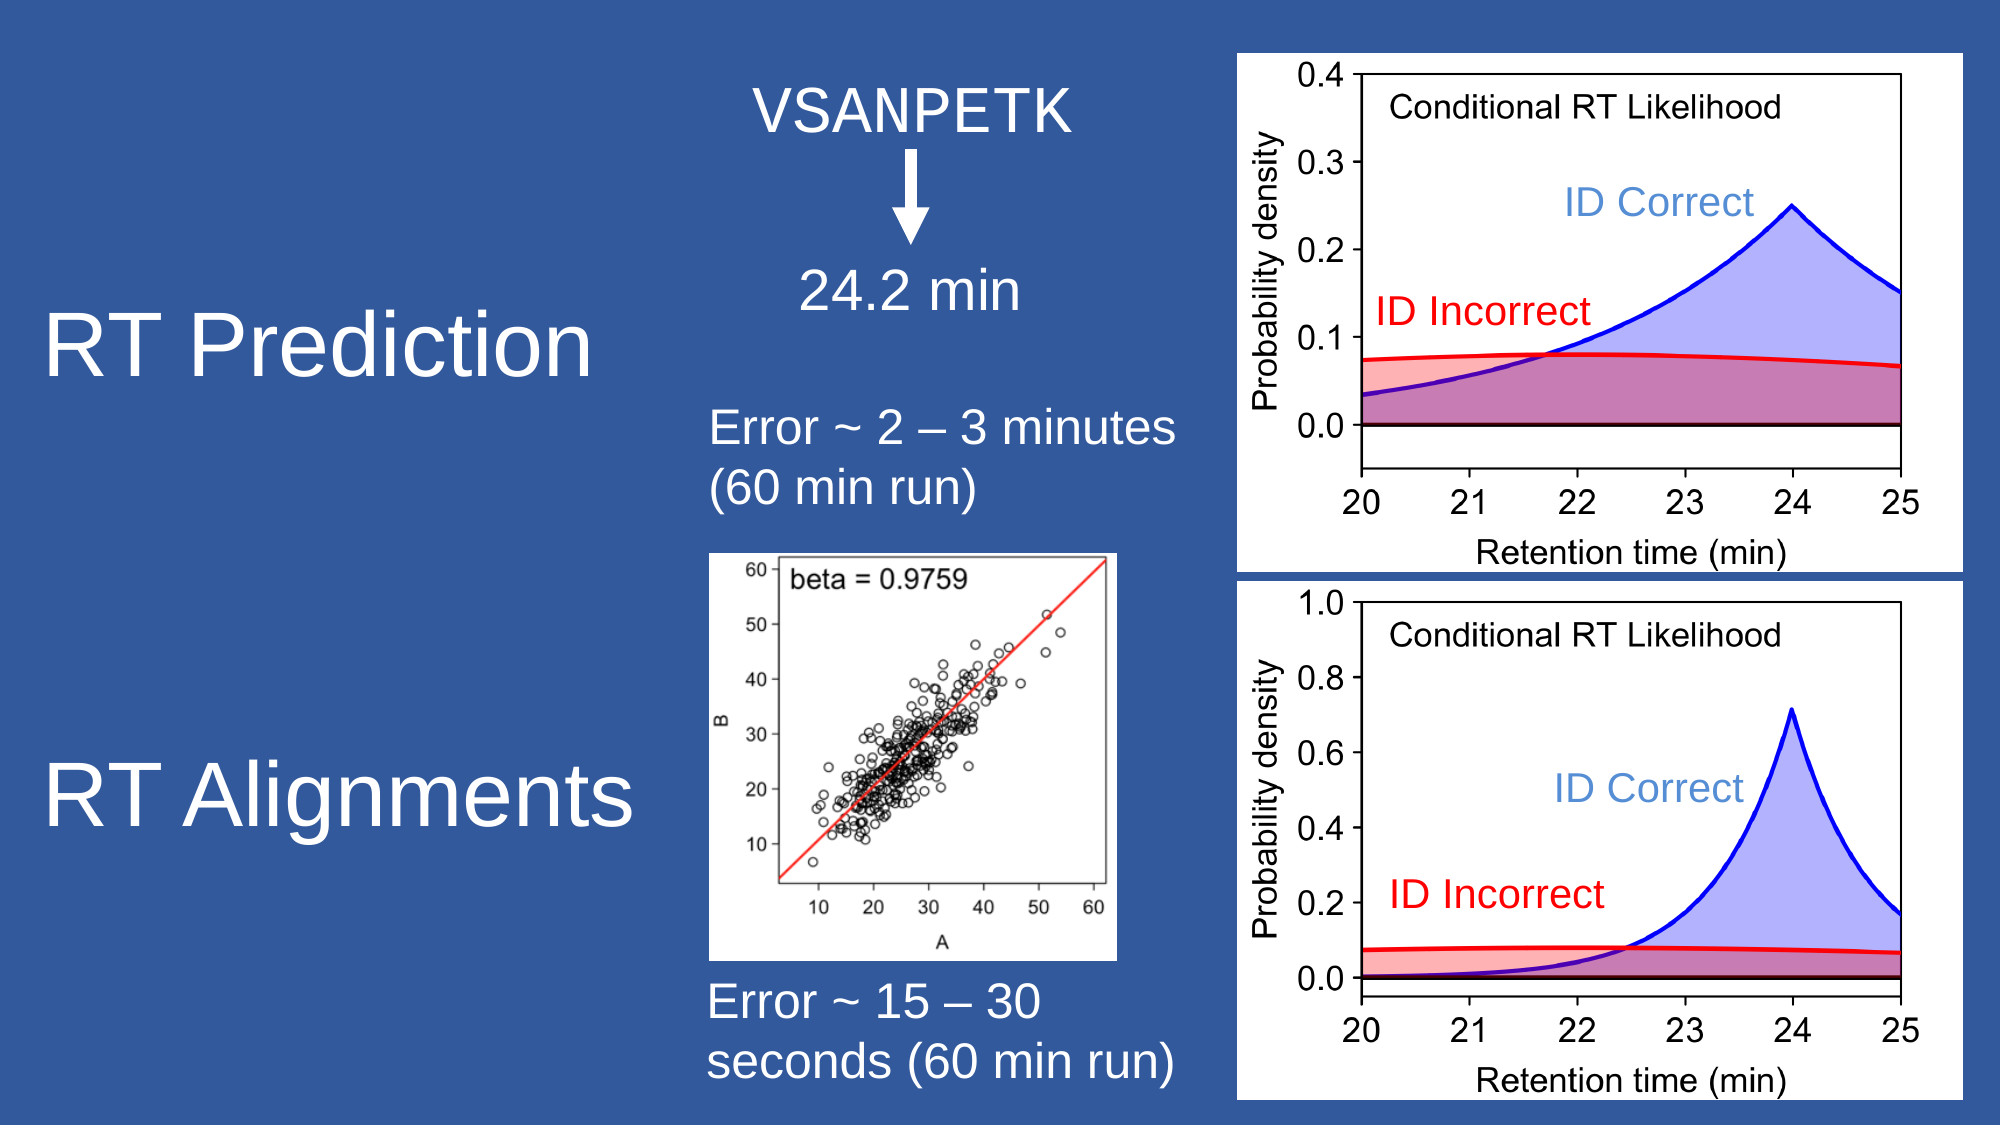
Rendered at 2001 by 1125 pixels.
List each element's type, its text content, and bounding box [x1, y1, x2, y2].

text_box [735, 58, 1090, 331]
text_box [1237, 582, 1963, 1100]
title RT Prediction [27, 238, 670, 456]
text_box Error ~ 2 – 3 minutes (60 min run) [693, 387, 1193, 522]
text_box Error ~ 15 – 30 seconds (60 min run) [691, 960, 1217, 1096]
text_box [1237, 53, 1963, 572]
text_box RT Alignments [27, 688, 709, 906]
picture [709, 553, 1117, 961]
